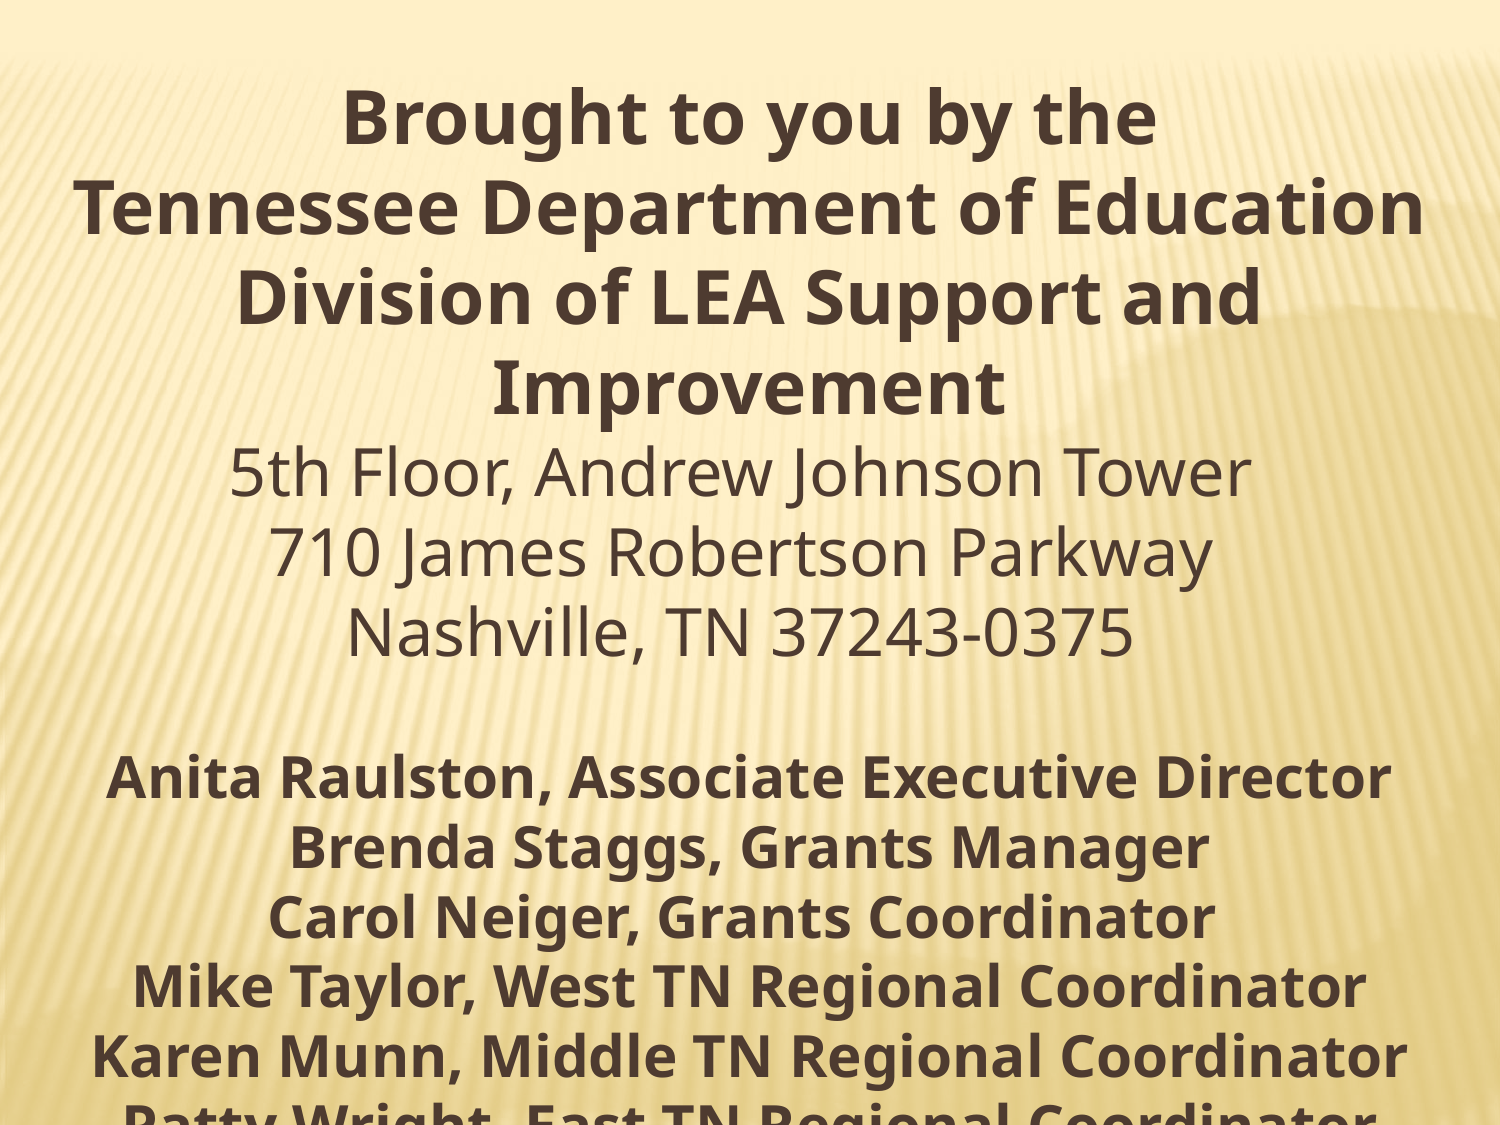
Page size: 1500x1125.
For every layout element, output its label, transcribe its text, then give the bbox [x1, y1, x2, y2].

text_box Brought to you by the Tennessee Department of Education Division of LEA Support and Improvement 5th Floor, Andrew Johnson Tower 710 James Robertson Parkway Nashville, TN 37243-0375 Anita Raulston, Associate Executive Director Brenda Staggs, Grants Manager Carol Neiger, Grants Coordinator Mike Taylor, West TN Regional Coordinator Karen Munn, Middle TN Regional Coordinator Patty Wright, East TN Regional Coordinator [37, 62, 1463, 1125]
